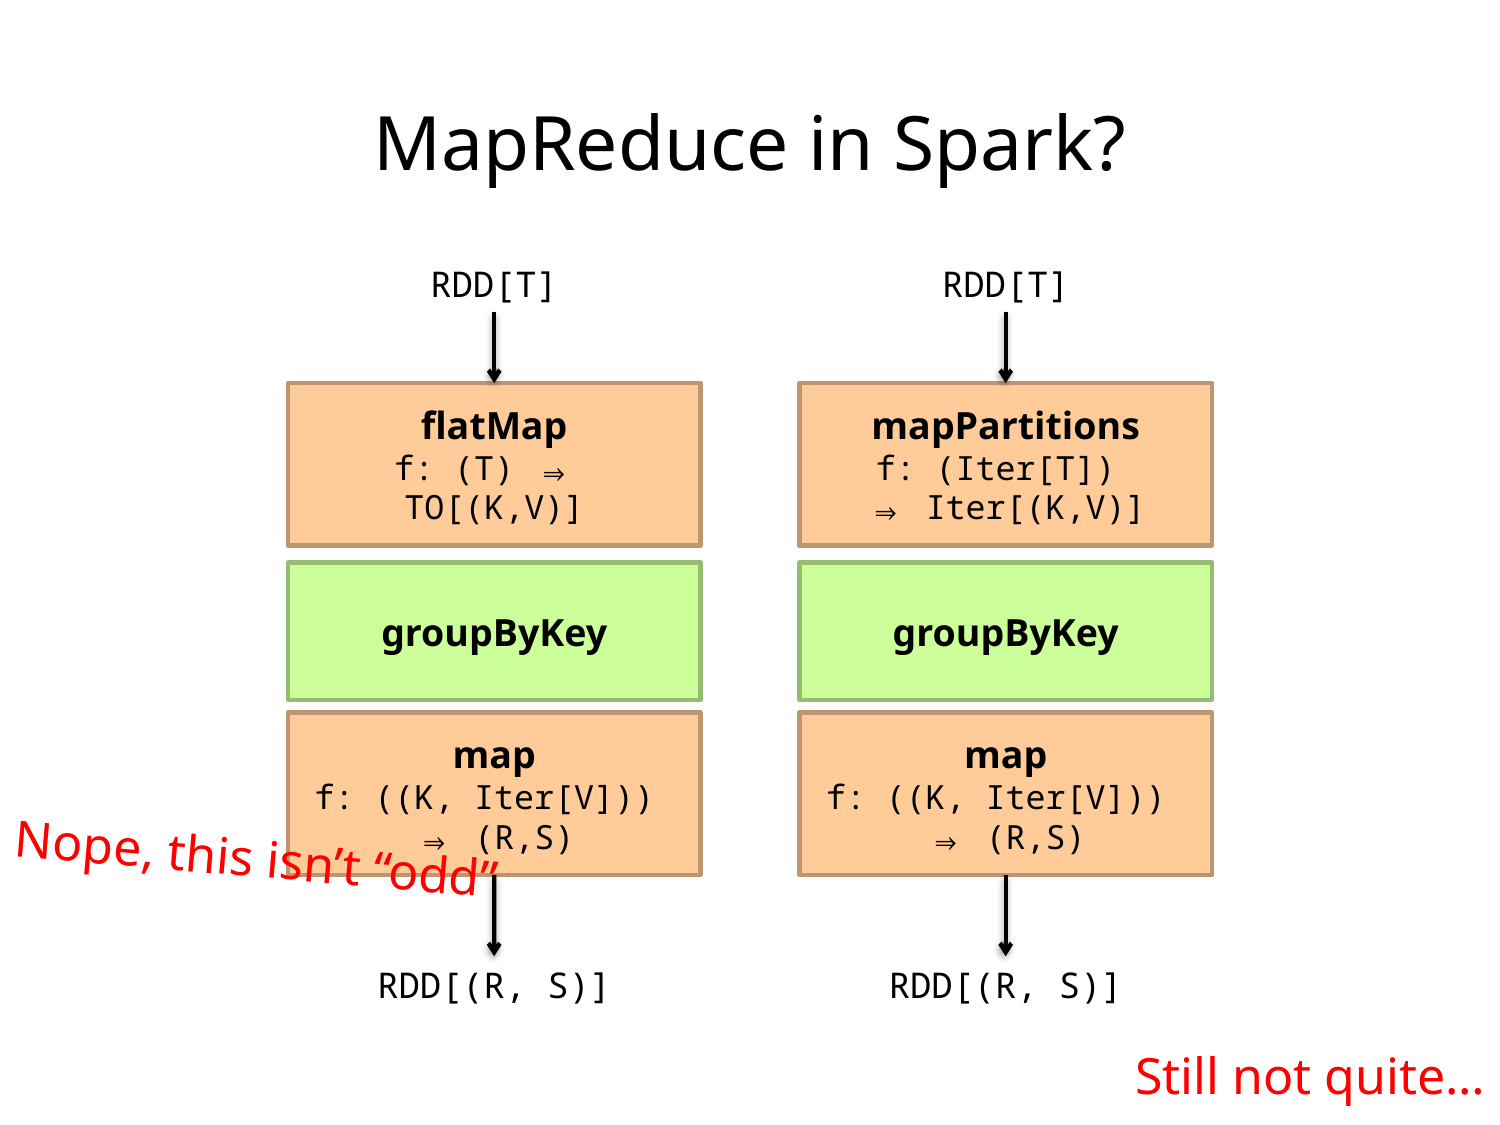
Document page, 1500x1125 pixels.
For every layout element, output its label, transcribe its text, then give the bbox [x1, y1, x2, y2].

text_box Nope, this isn’t “odd” [0, 797, 282, 898]
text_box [799, 254, 1213, 1015]
text_box Still not quite… [1120, 1037, 1500, 1113]
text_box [287, 254, 701, 1015]
text_box MapReduce in Spark? [0, 87, 1500, 200]
